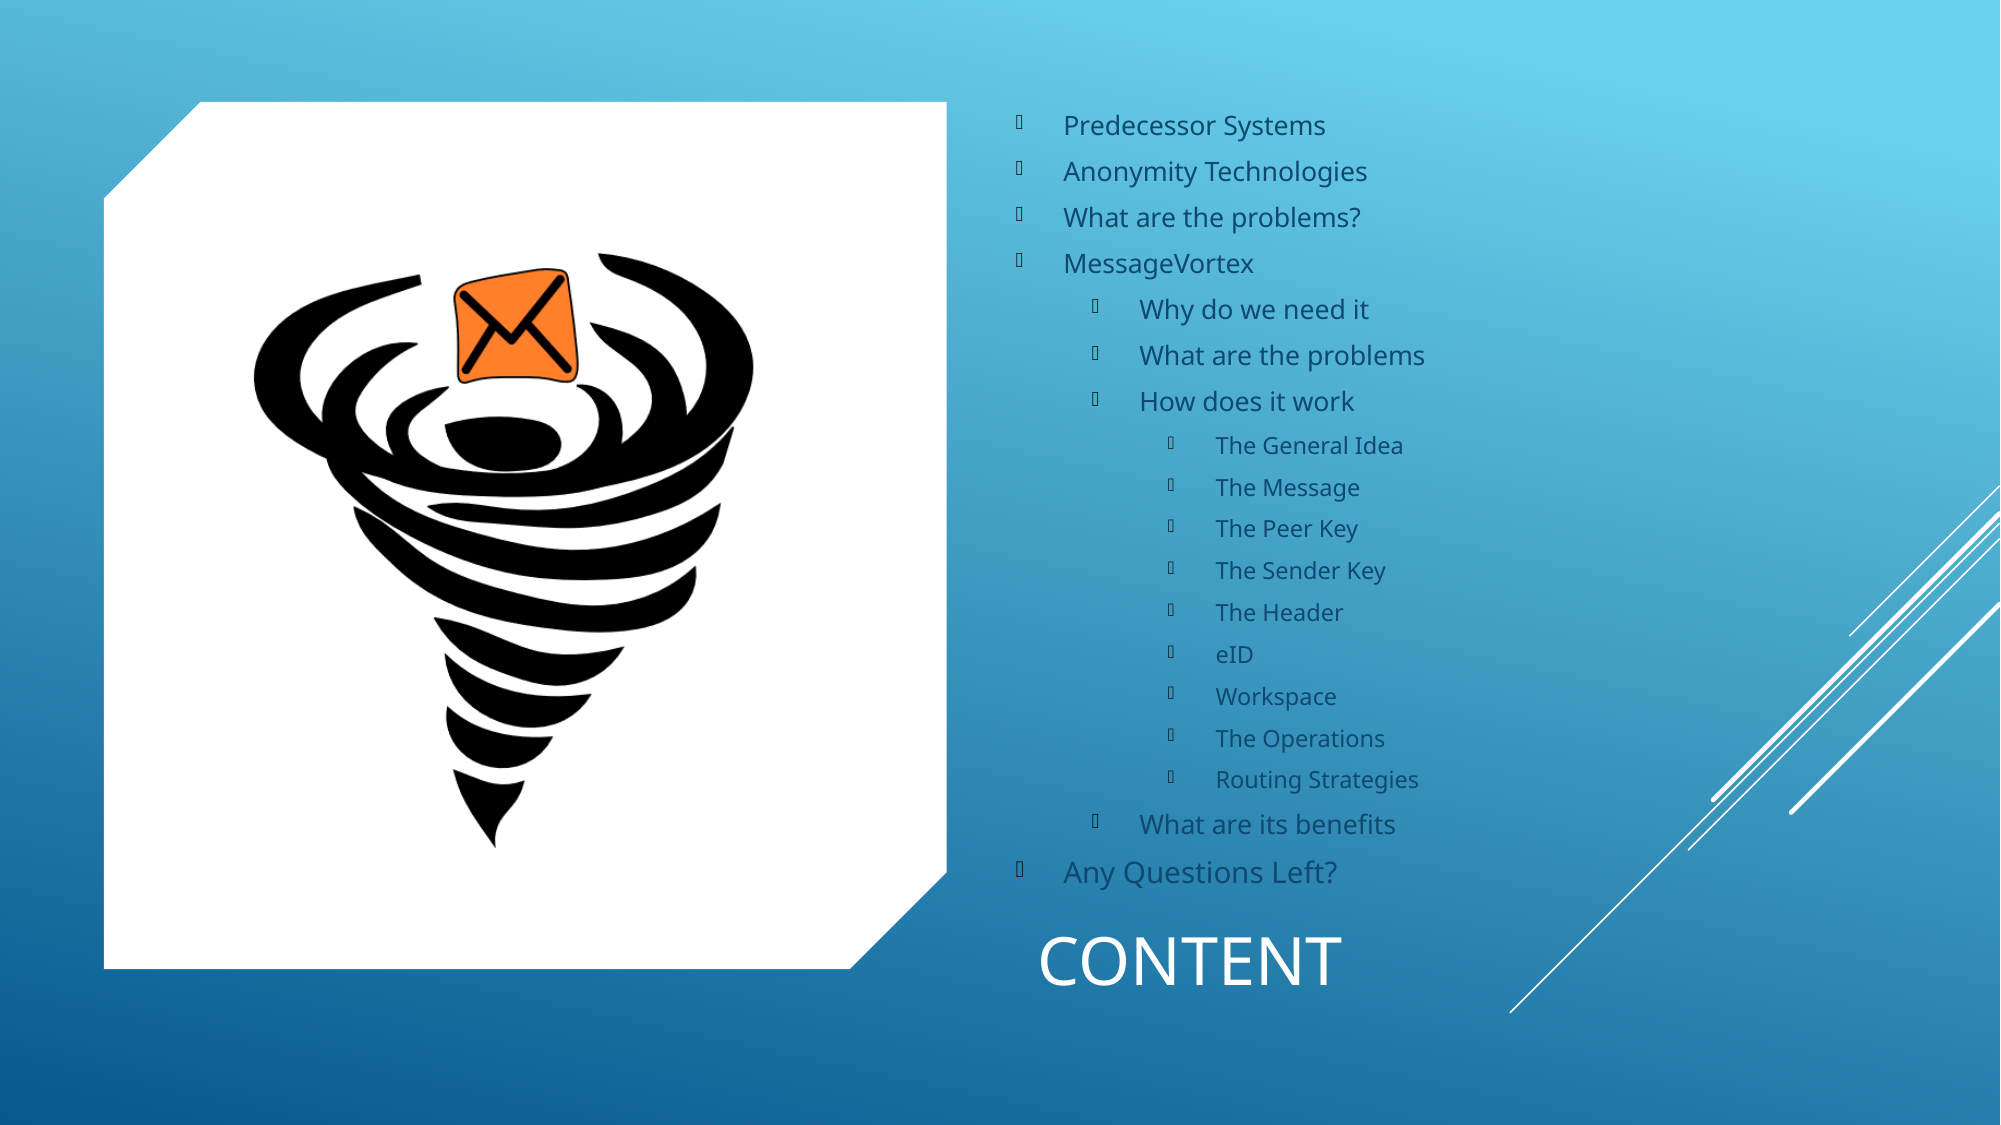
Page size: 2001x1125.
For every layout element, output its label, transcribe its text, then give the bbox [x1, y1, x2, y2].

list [208, 231, 816, 940]
list Predecessor Systems Anonymity Technologies What are the problems? MessageVortex Why do we need it What are the problems How does it work The General Idea The Message The Peer Key The Sender Key The Header eID Workspace The Operations Routing Strategies What are its benefits Any Questions Left? [1000, 101, 1792, 908]
text_box [102, 100, 948, 971]
title Content [1022, 908, 1713, 1083]
text_box [0, 0, 2000, 1125]
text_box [1510, 485, 2000, 1013]
